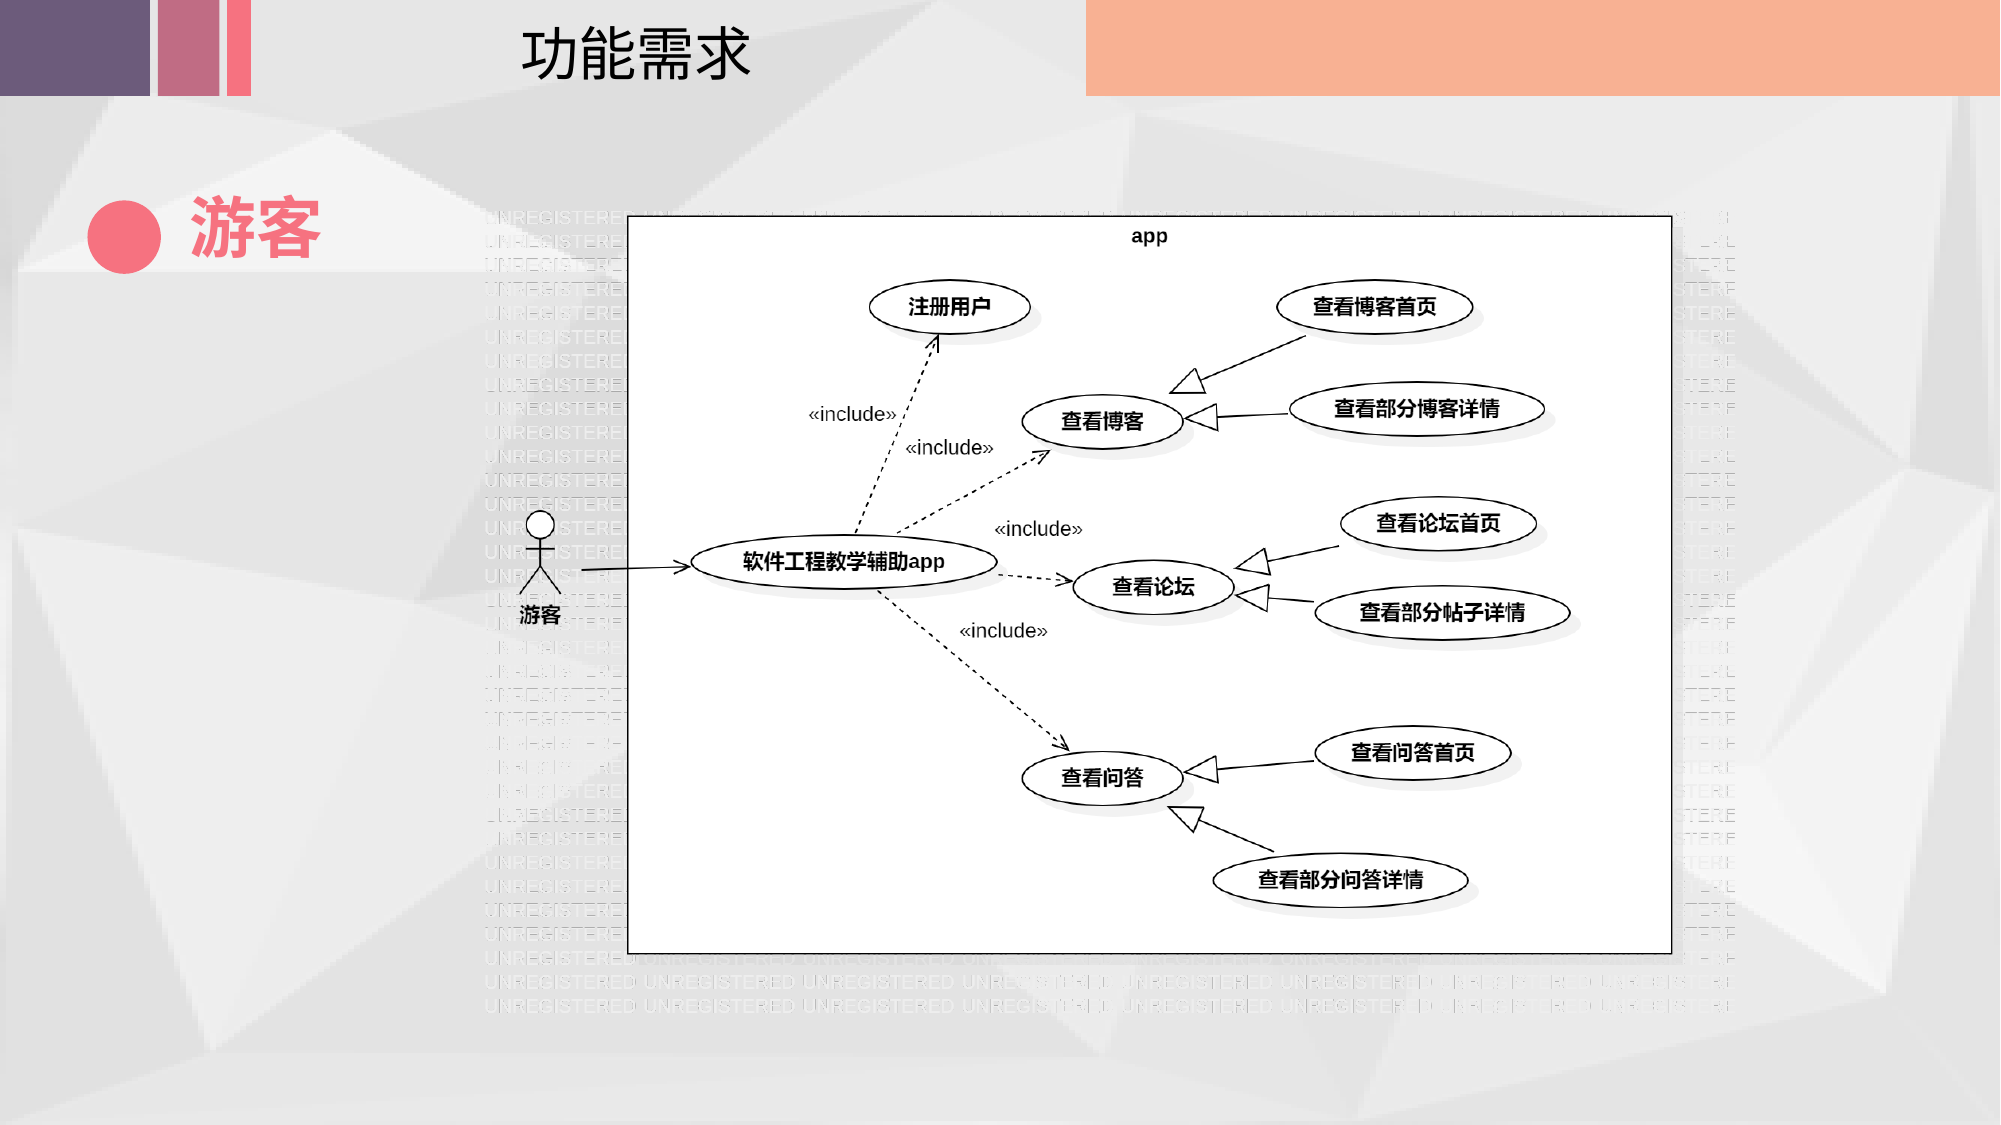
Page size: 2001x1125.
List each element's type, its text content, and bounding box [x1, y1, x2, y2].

text_box 功能需求 [505, 9, 769, 95]
text_box [227, 0, 251, 96]
text_box [0, 0, 150, 96]
text_box [157, 0, 220, 96]
picture [0, 0, 2001, 1125]
text_box [87, 200, 161, 274]
text_box 游客 [175, 178, 341, 274]
text_box [1086, 0, 2000, 96]
